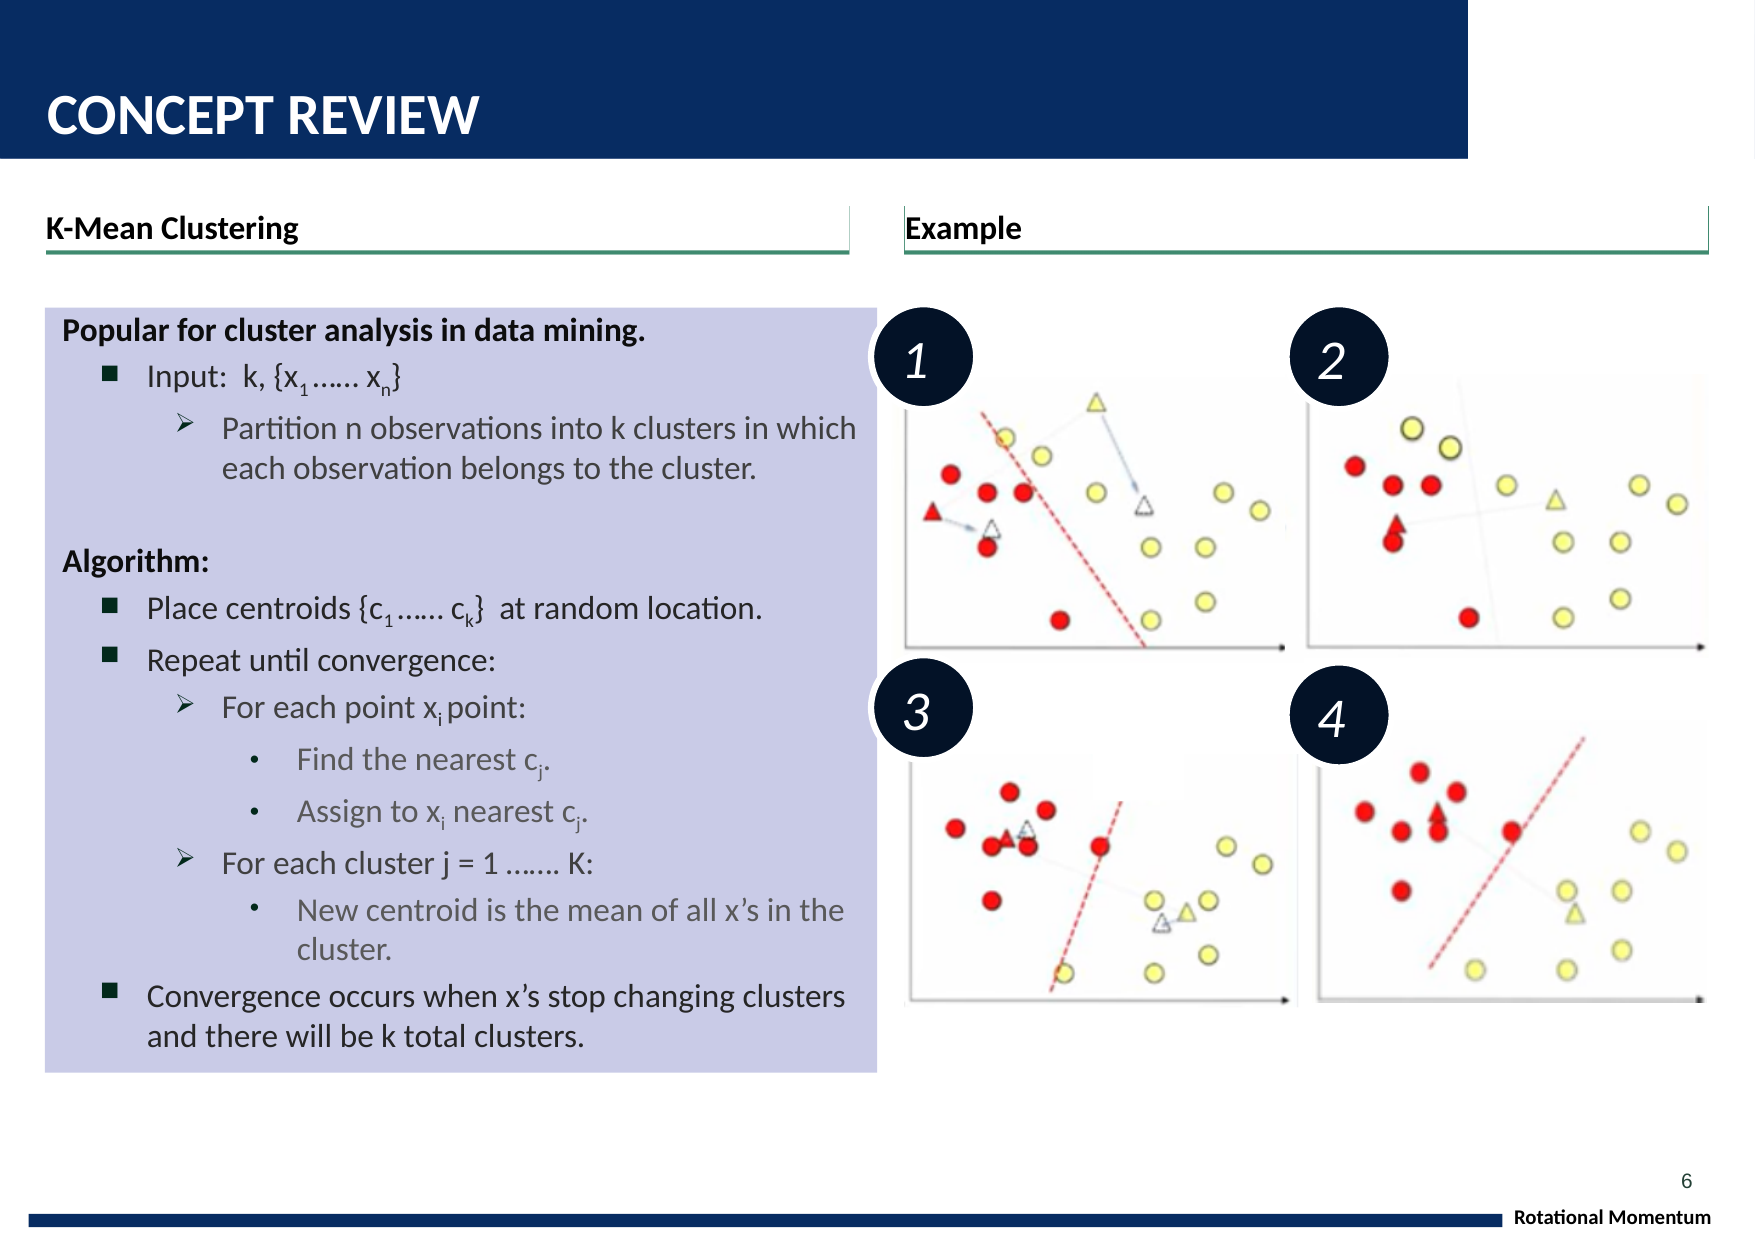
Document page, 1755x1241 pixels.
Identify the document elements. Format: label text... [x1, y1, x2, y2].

slide_number 6 [1681, 1167, 1707, 1193]
text_box 3 [871, 668, 977, 756]
title CONCEPT REVIEW [47, 75, 1471, 147]
text_box 2 [1286, 304, 1392, 373]
text_box 4 [1286, 668, 1392, 754]
picture [1312, 719, 1708, 1004]
text_box Popular for cluster analysis in data mining. Input: k, {x1 …… xn} Partition n observations into k clusters in which each observation belongs to the cluster. Algorithm: Place centroids {c1 …… ck} at random location. Repeat until convergence: For each point xi point: Find the nearest cj. Assign to xi nearest cj. For each cluster j = 1 ……. K: New centroid is the mean of all x’s in the cluster. Convergence occurs when x’s stop changing clusters and there will be k total clusters. [44, 307, 878, 1073]
text_box K-Mean Clustering [46, 202, 850, 251]
picture [904, 754, 1305, 1013]
text_box Example [904, 202, 1708, 251]
text_box 1 [871, 304, 977, 394]
picture [891, 374, 1709, 663]
